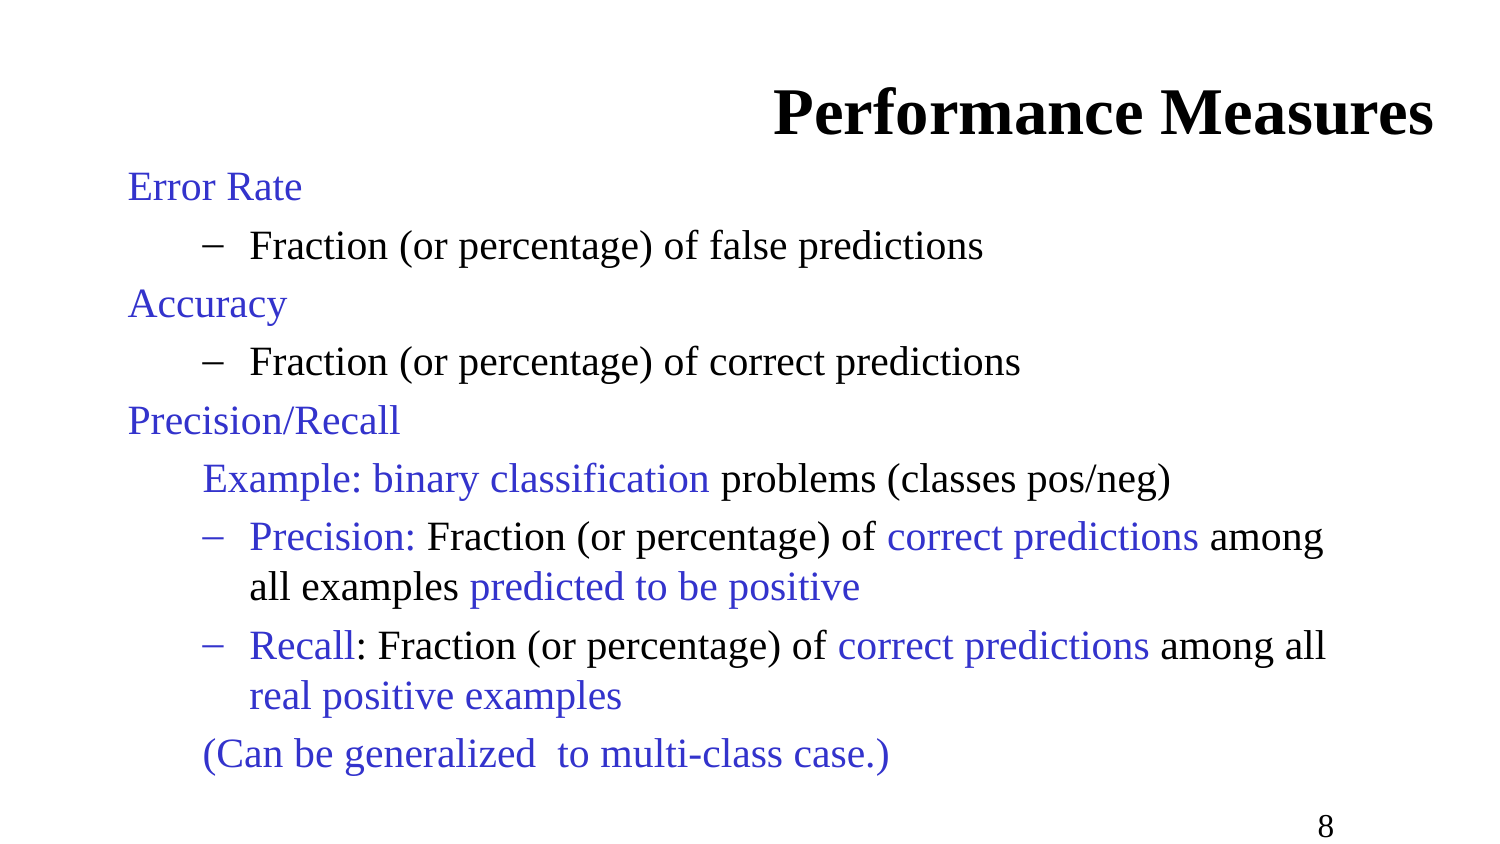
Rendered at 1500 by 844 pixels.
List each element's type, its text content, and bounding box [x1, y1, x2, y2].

title Performance Measures [174, 37, 1450, 179]
list Error Rate Fraction (or percentage) of false predictions Accuracy Fraction (or percentage) of correct predictions Precision/Recall Example: binary classification problems (classes pos/neg) Precision: Fraction (or percentage) of correct predictions among all examples predicted to be positive Recall: Fraction (or percentage) of correct predictions among all real positive examples (Can be generalized to multi-class case.) [112, 151, 1388, 658]
